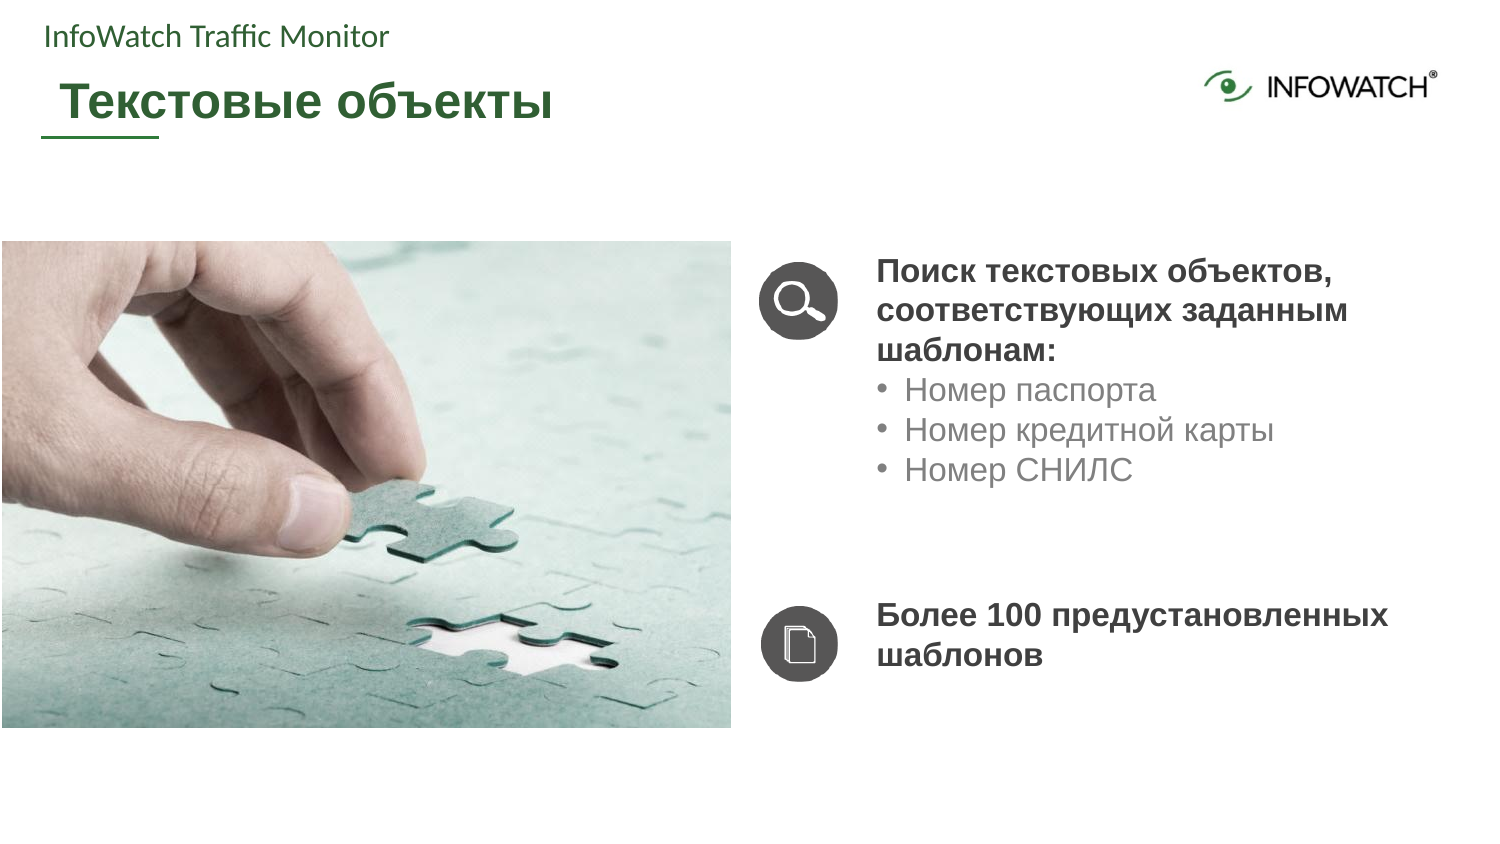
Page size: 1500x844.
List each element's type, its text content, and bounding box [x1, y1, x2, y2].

title InfoWatch Traffic Monitor [0, 43, 573, 155]
text_box Более 100 предустановленных шаблонов [861, 586, 1471, 681]
text_box Поиск текстовых объектов, соответствующих заданным шаблонам: Номер паспорта Номер кредитной карты Номер СНИЛС [861, 241, 1471, 496]
picture [2, 241, 732, 728]
picture [1187, 55, 1442, 118]
picture [761, 606, 838, 683]
picture [759, 261, 838, 341]
text_box Текстовые объекты [44, 61, 569, 137]
